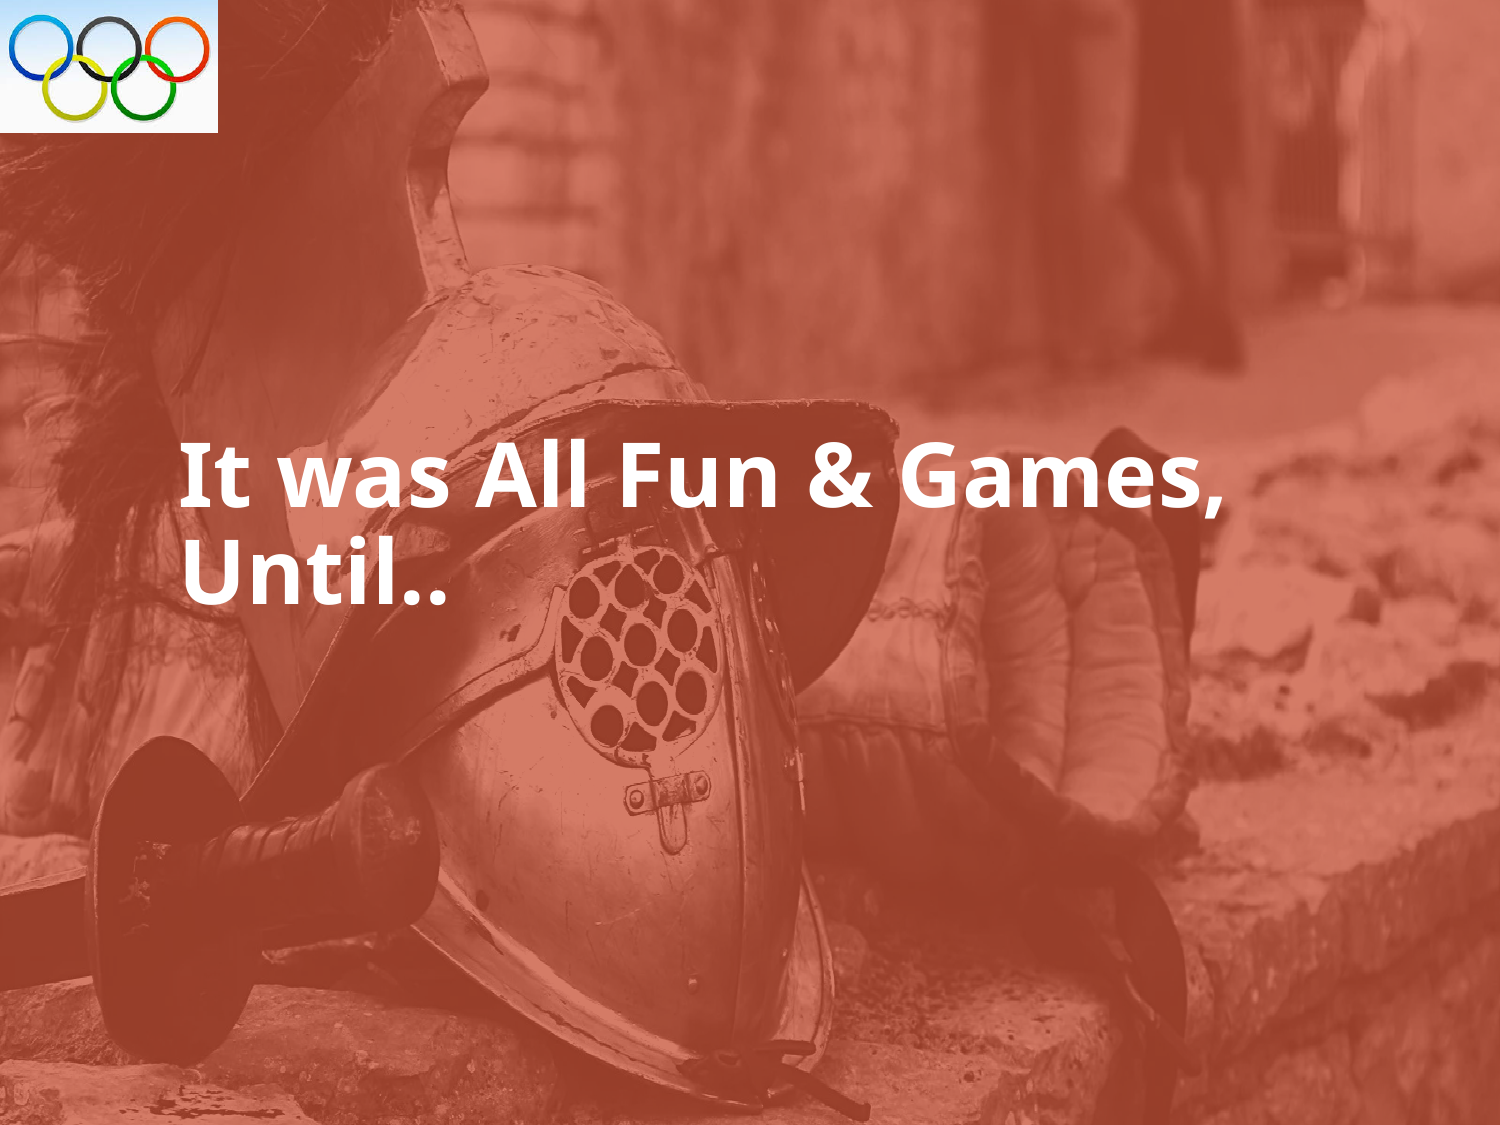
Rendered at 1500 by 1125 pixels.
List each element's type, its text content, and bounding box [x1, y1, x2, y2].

picture [0, 0, 219, 133]
title It was All Fun & Games, Until.. [163, 421, 1470, 632]
text_box [0, 0, 1500, 1125]
